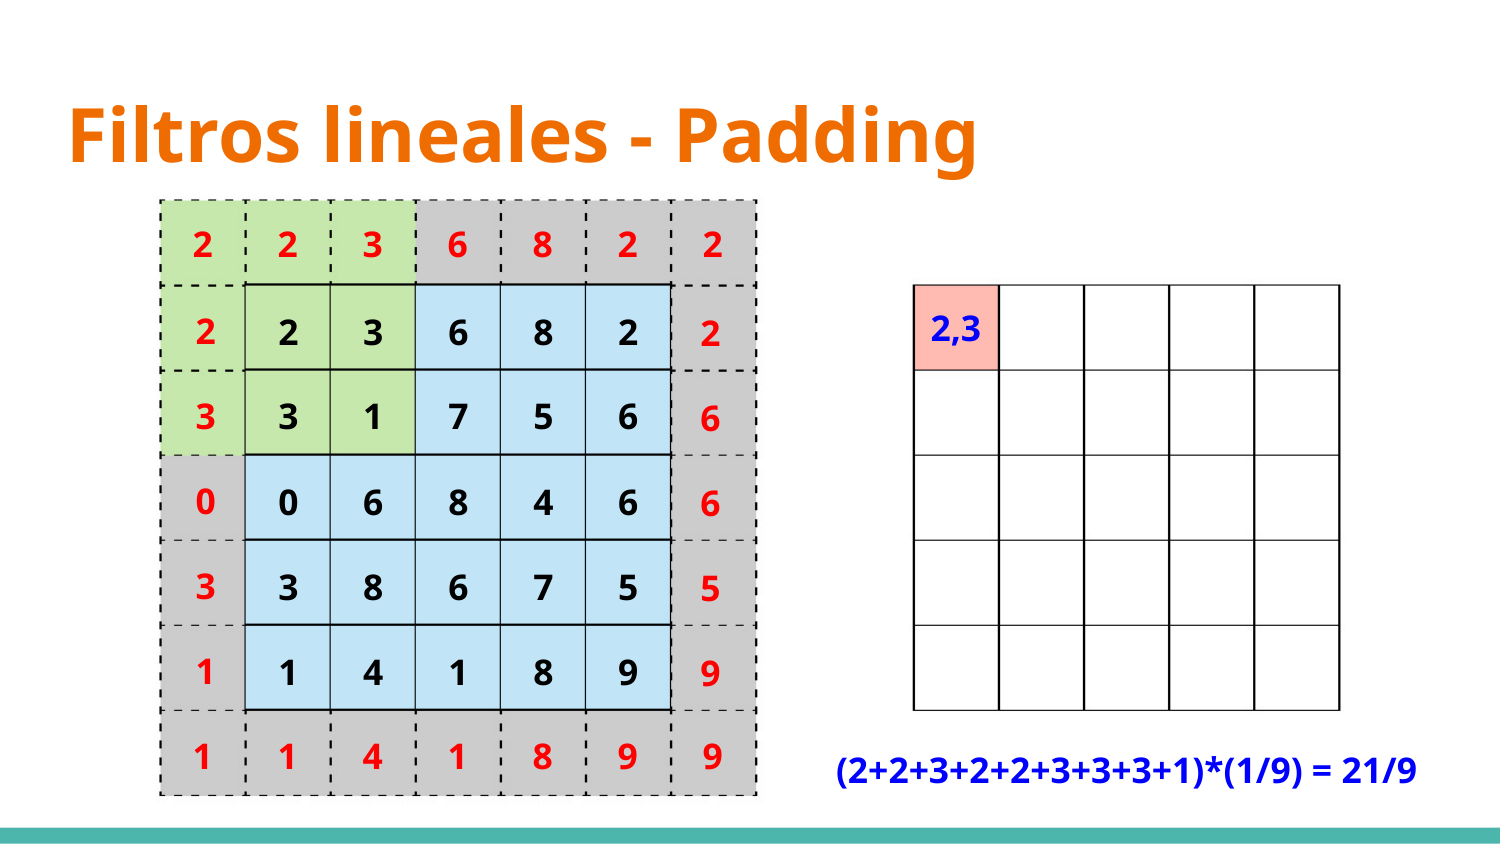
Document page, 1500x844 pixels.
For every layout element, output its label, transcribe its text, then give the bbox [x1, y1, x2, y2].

text_box (2+2+3+2+2+3+3+3+1)*(1/9) = 21/9 [810, 720, 1443, 818]
title Filtros lineales - Padding [51, 72, 1449, 189]
picture [147, 187, 1353, 809]
